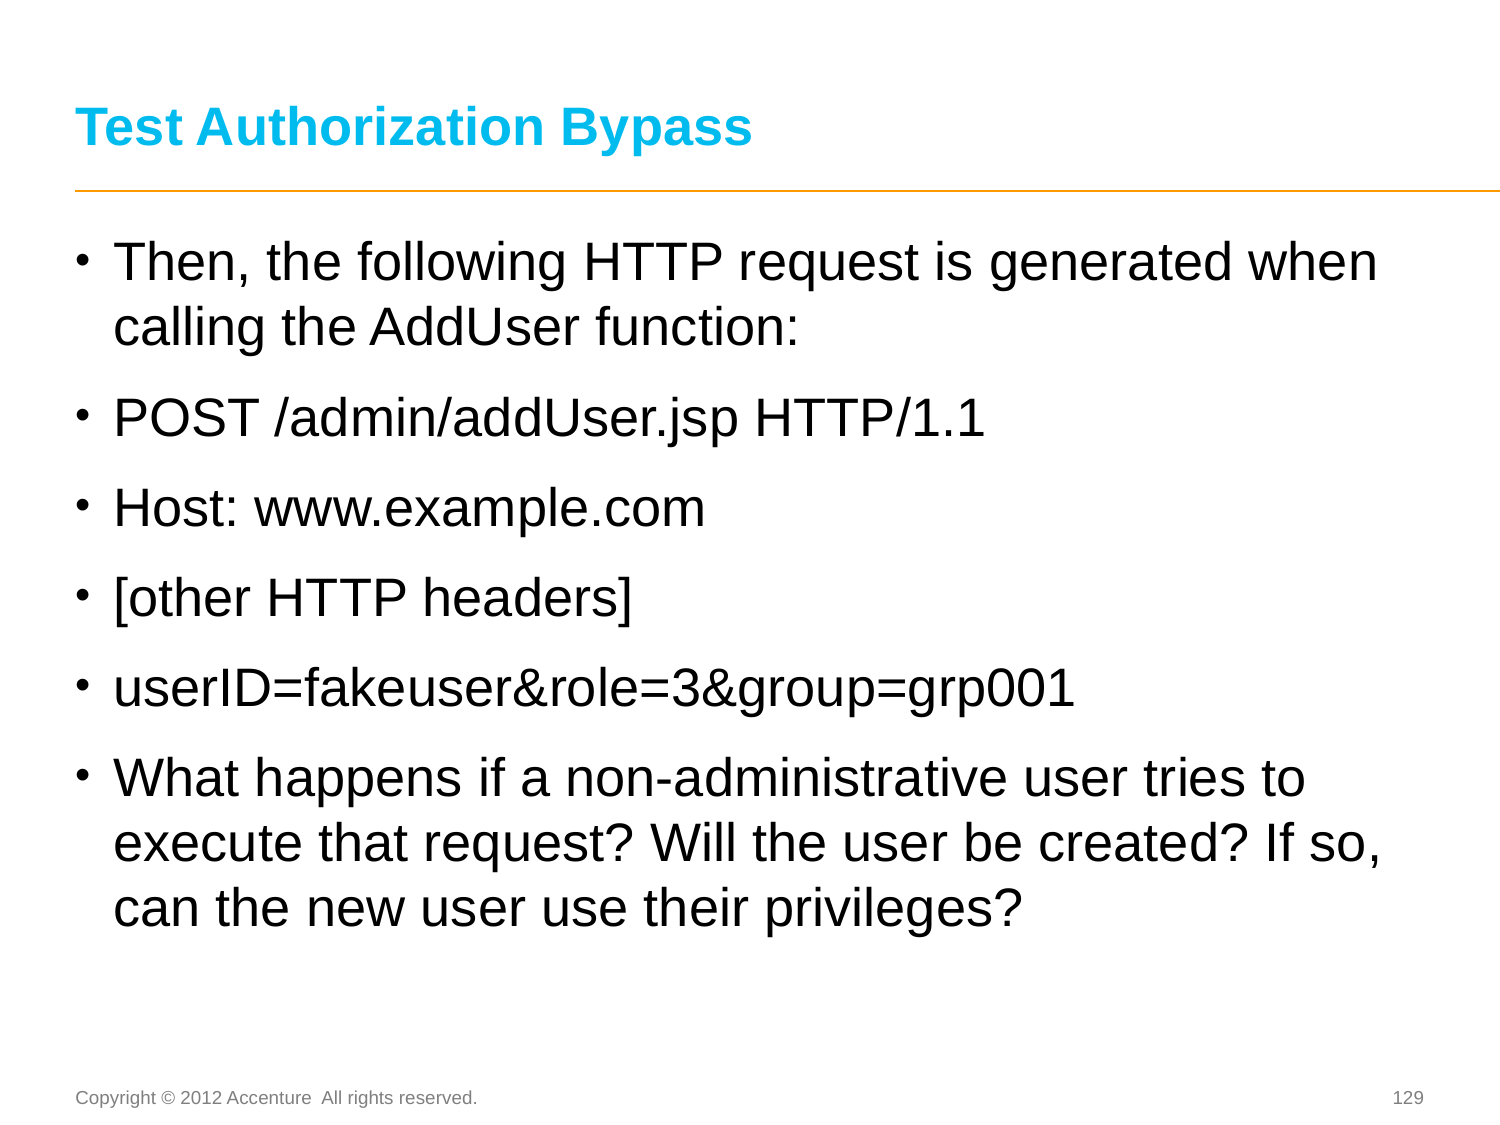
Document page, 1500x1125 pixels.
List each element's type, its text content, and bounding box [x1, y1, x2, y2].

list Then, the following HTTP request is generated when calling the AddUser function: POST /admin/addUser.jsp HTTP/1.1 Host: www.example.com [other HTTP headers] userID=fakeuser&role=3&group=grp001 What happens if a non-administrative user tries to execute that request? Will the user be created? If so, can the new user use their privileges? [75, 226, 1425, 1018]
title Test Authorization Bypass [75, 27, 1422, 157]
